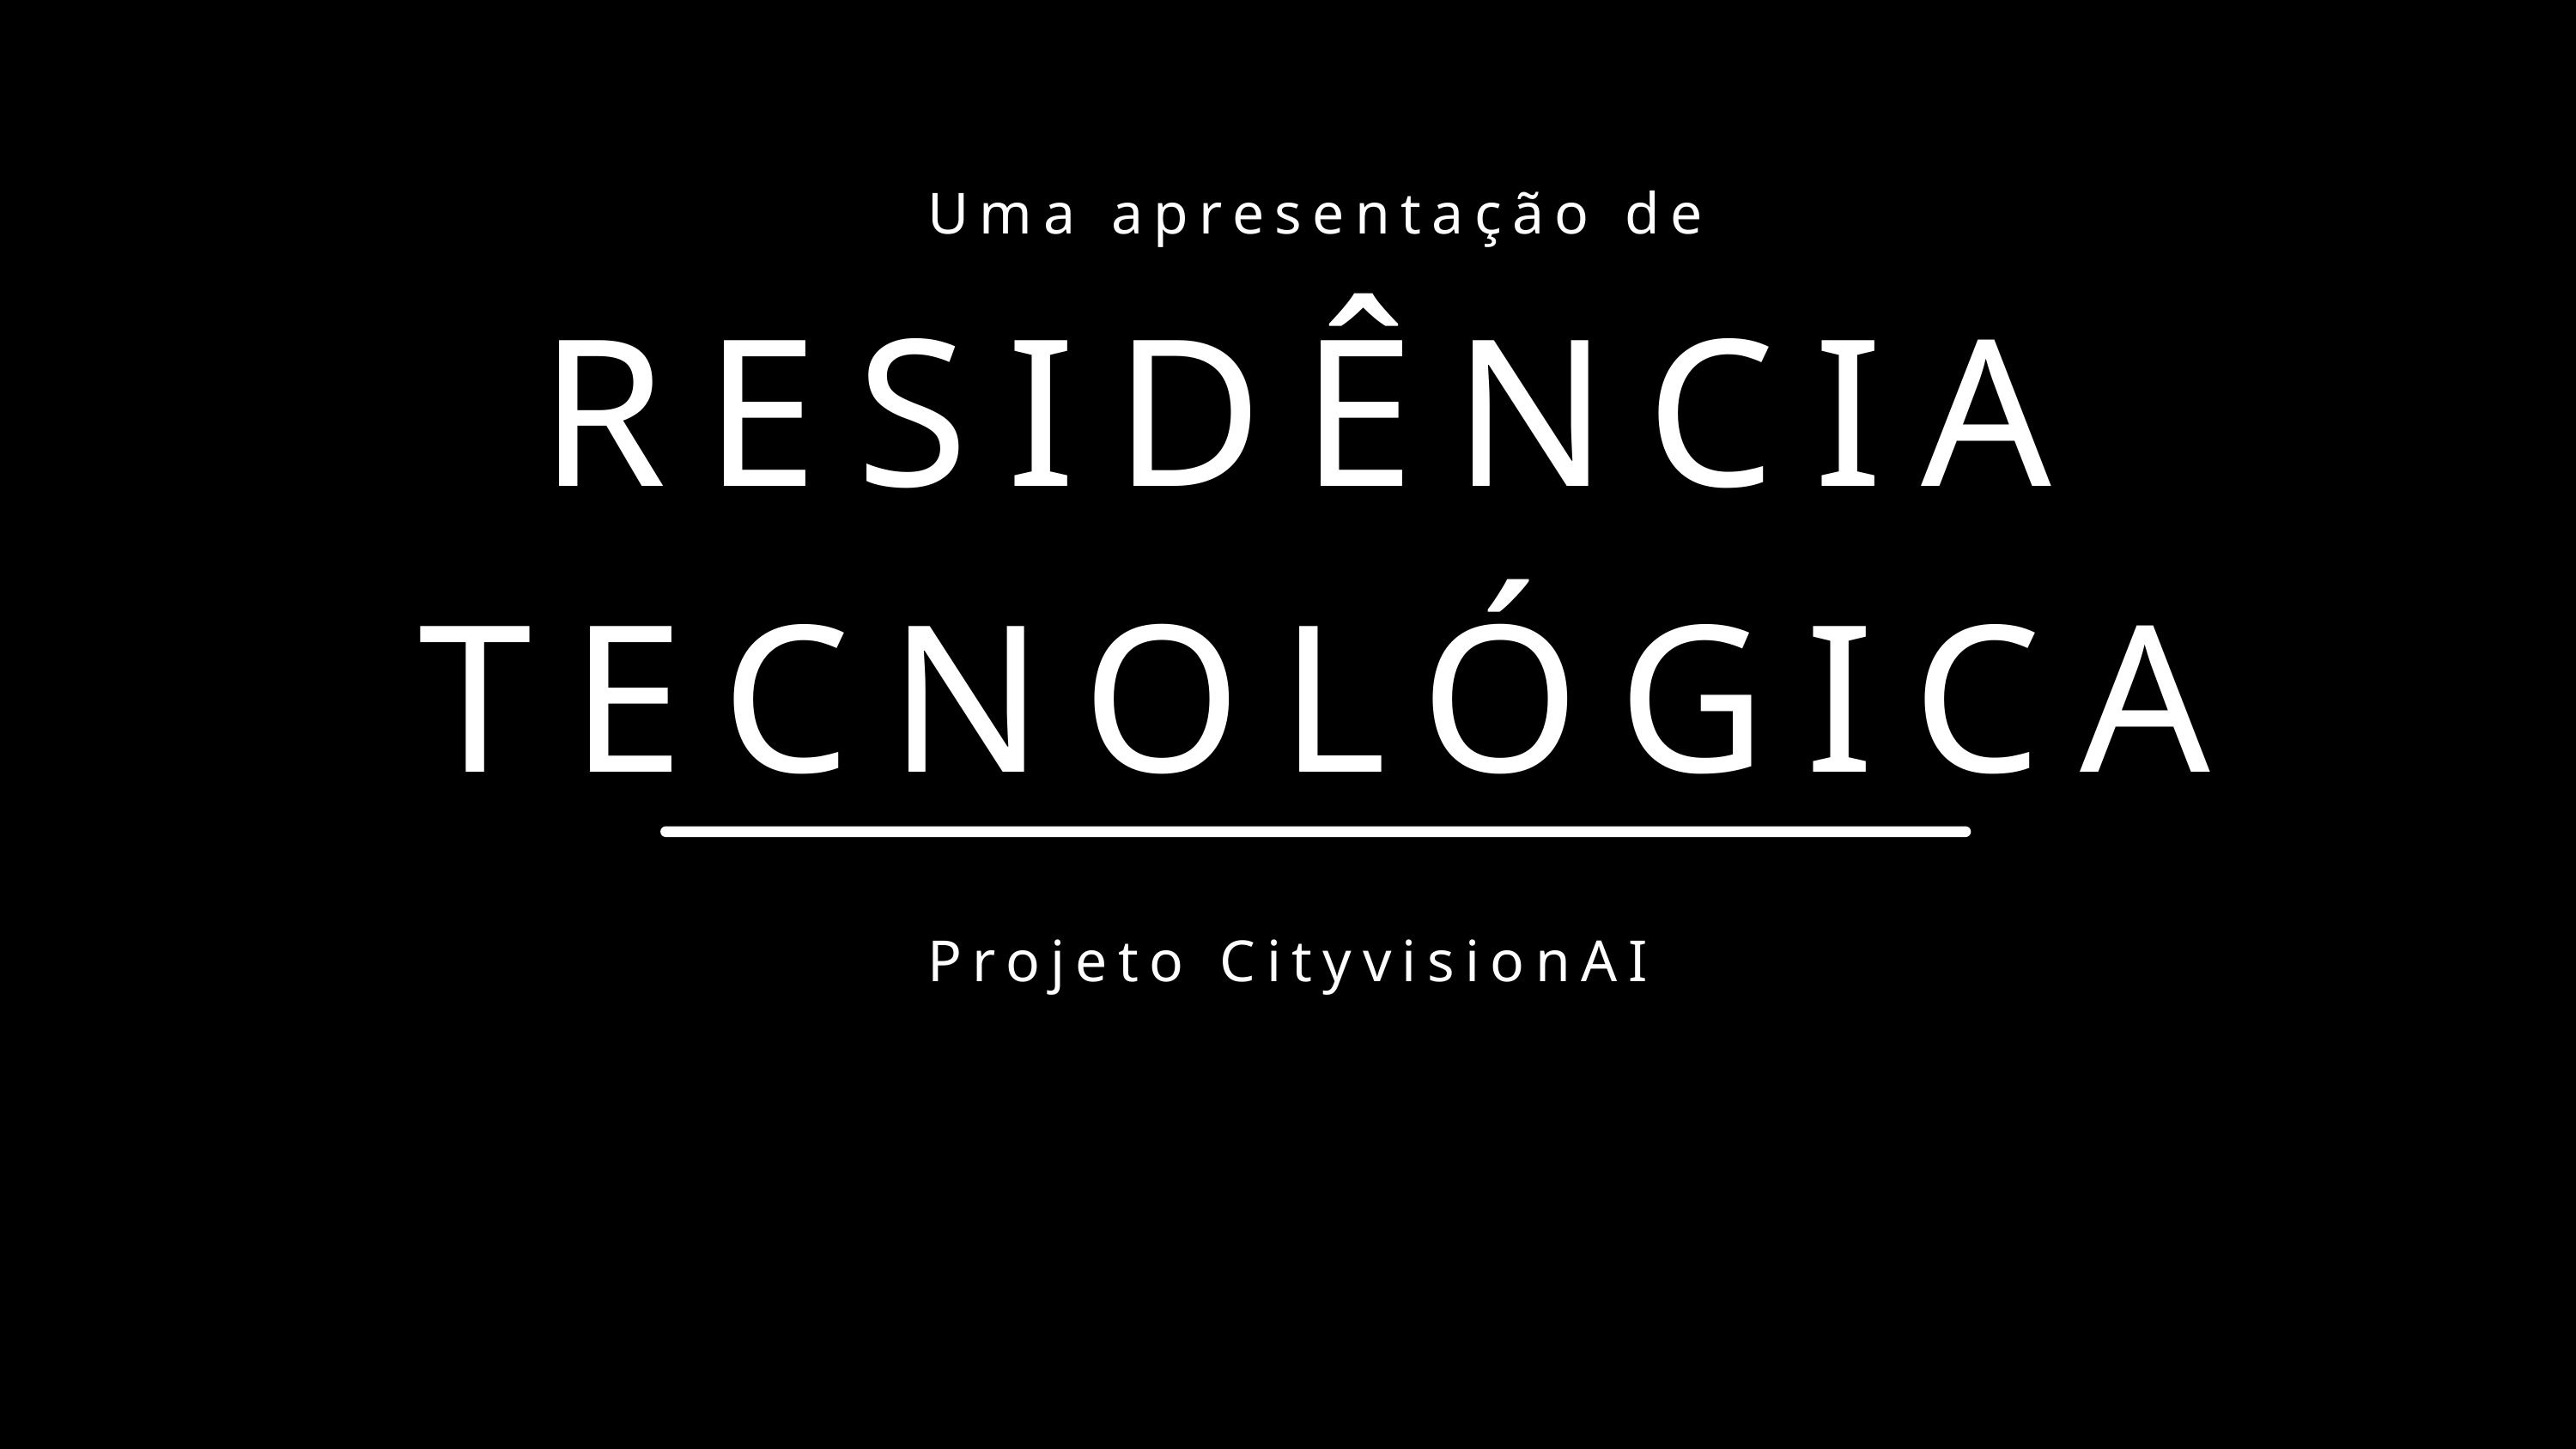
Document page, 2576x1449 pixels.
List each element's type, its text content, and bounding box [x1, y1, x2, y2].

text_box RESIDÊNCIA TECNOLÓGICA [242, 241, 2389, 814]
text_box Projeto CityvisionAI [638, 913, 1938, 994]
text_box Uma apresentação de [665, 165, 1966, 246]
